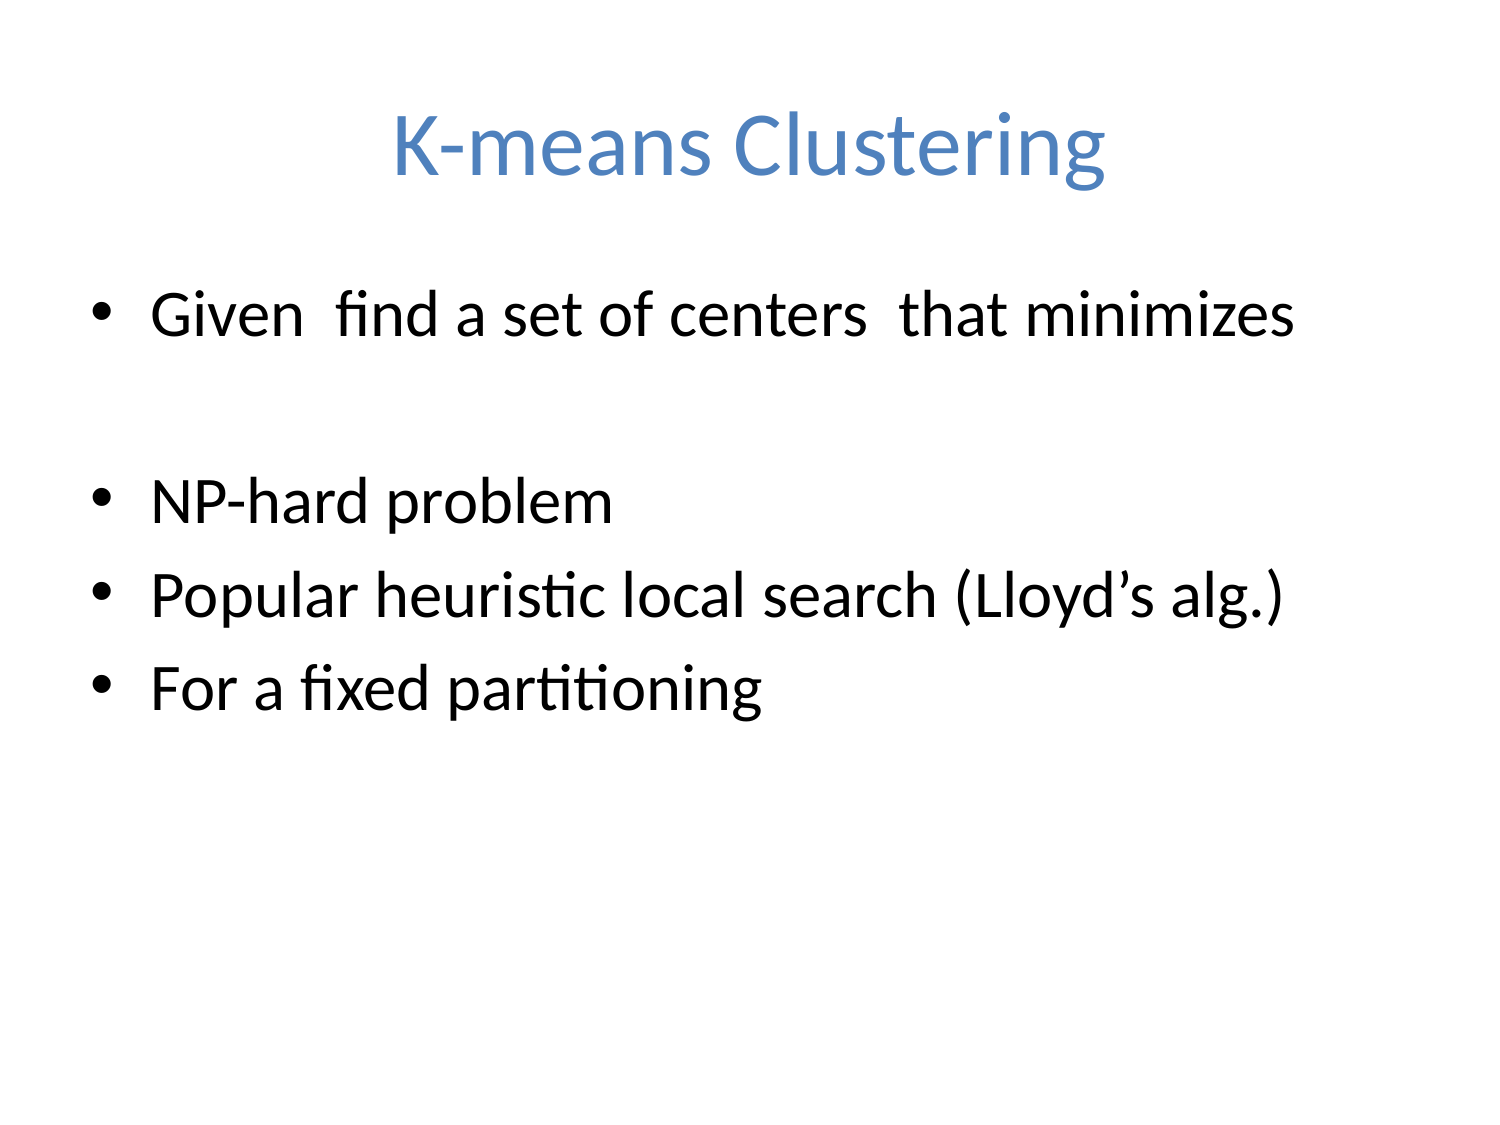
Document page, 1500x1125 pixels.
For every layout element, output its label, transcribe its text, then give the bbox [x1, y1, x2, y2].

title K-means Clustering [75, 45, 1425, 233]
